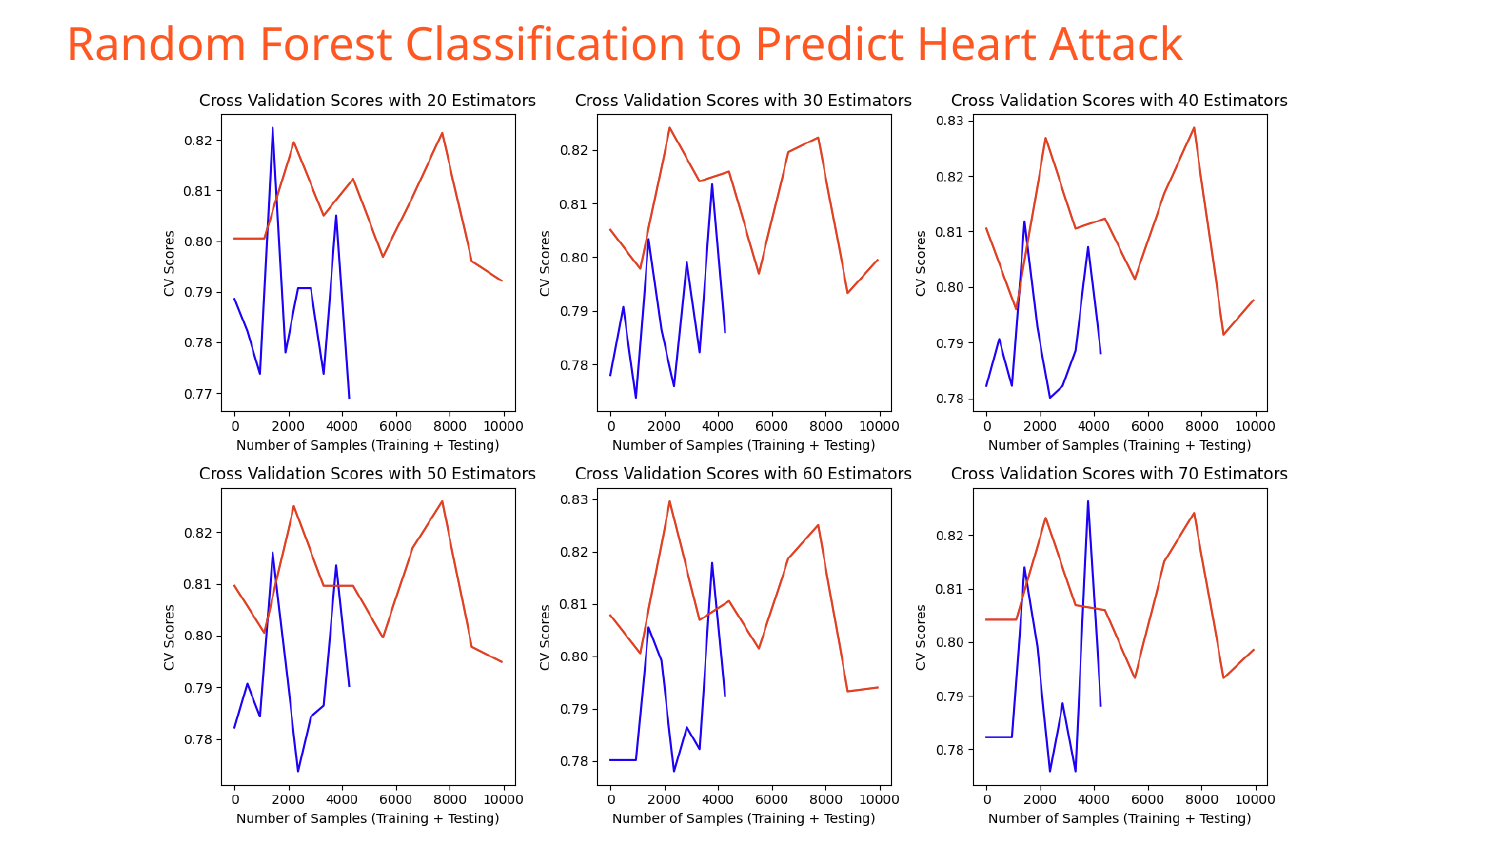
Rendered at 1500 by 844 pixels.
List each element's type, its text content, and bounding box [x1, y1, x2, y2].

title Random Forest Classification to Predict Heart Attack [51, 0, 1449, 94]
picture [154, 83, 1297, 835]
